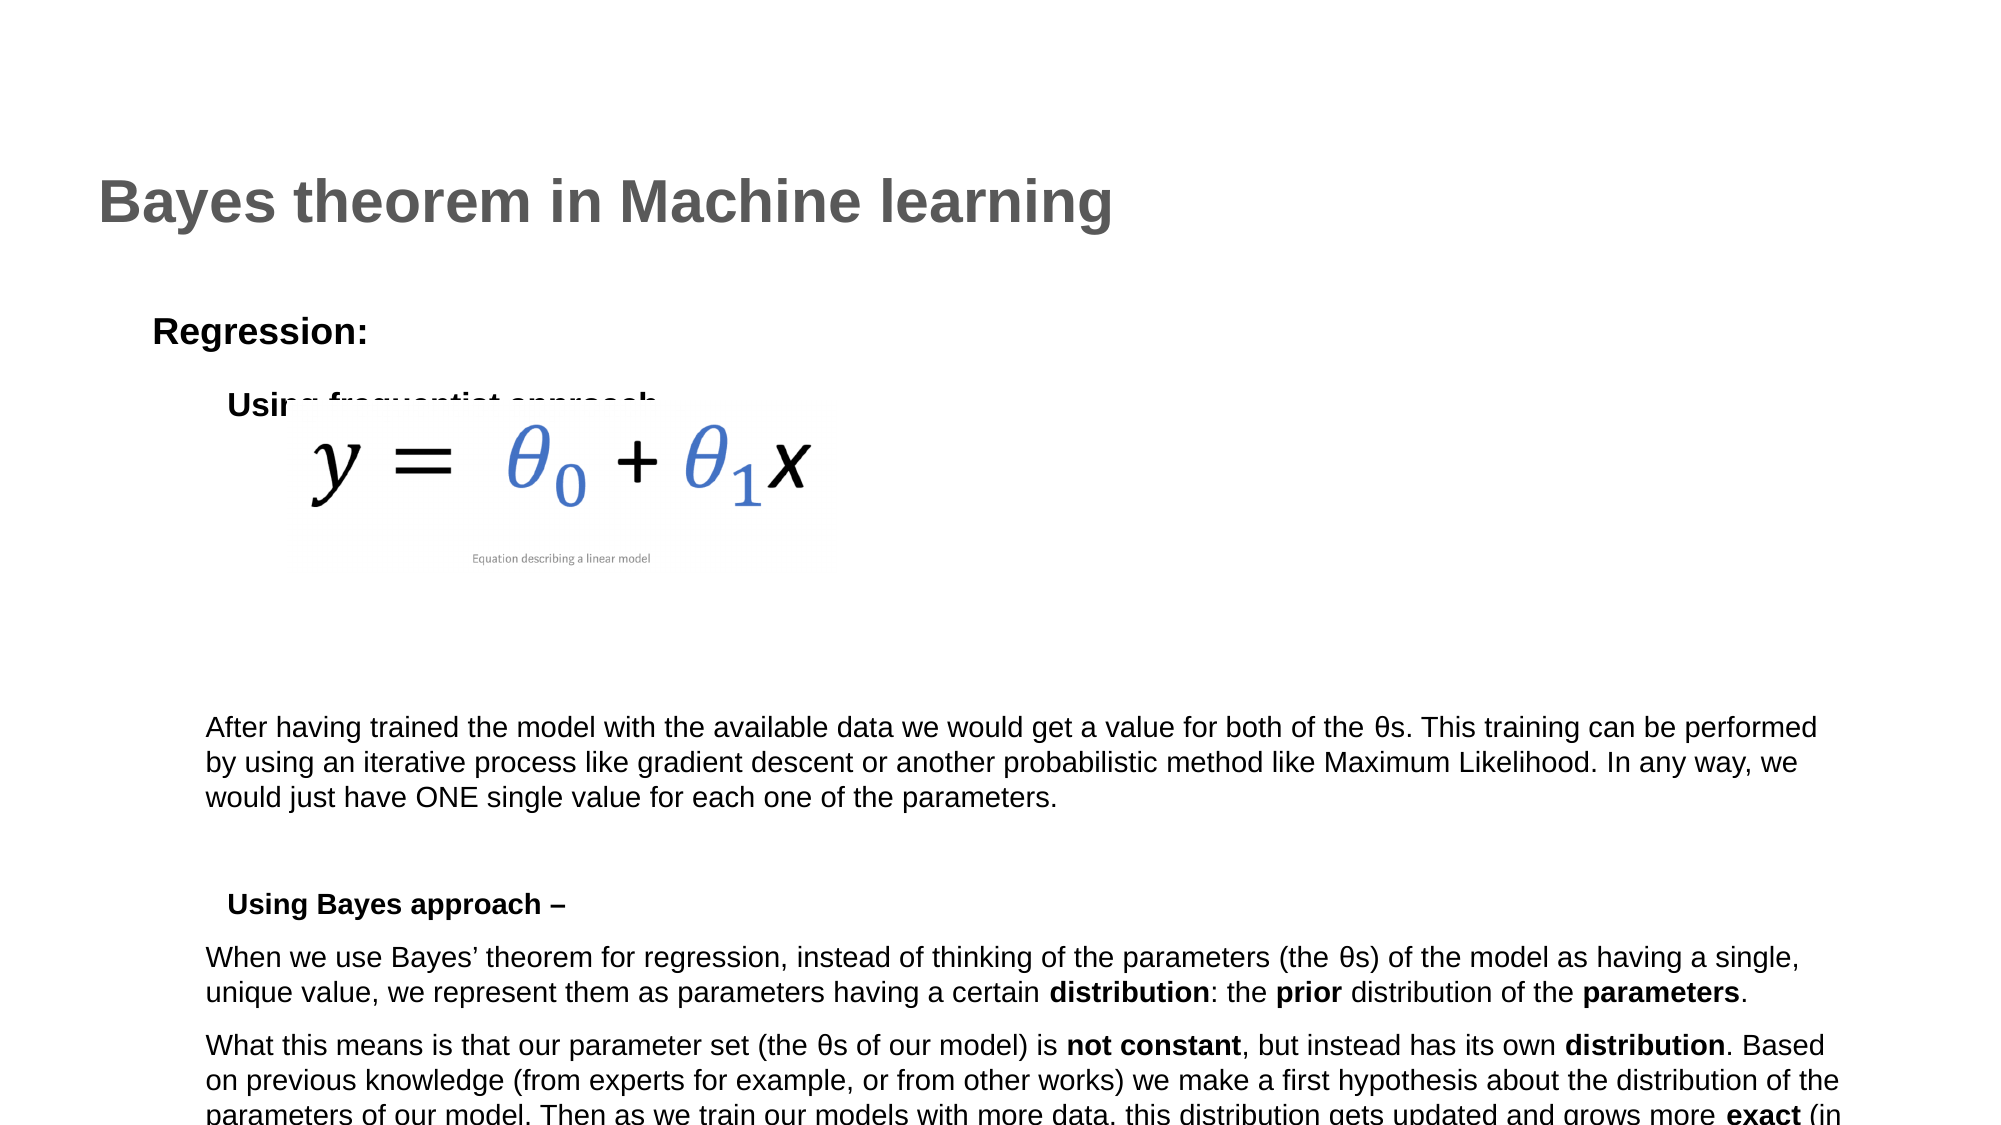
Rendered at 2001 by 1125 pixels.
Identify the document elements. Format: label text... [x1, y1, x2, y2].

list Regression: Using frequentist approach - After having trained the model with the available data we would get a value for both of the θs. This training can be performed by using an iterative process like gradient descent or another probabilistic method like Maximum Likelihood. In any way, we would just have ONE single value for each one of the parameters. Using Bayes approach – When we use Bayes’ theorem for regression, instead of thinking of the parameters (the θs) of the model as having a single, unique value, we represent them as parameters having a certain distribution: the prior distribution of the parameters. What this means is that our parameter set (the θs of our model) is not constant, but instead has its own distribution. Based on previous knowledge (from experts for example, or from other works) we make a first hypothesis about the distribution of the parameters of our model. Then as we train our models with more data, this distribution gets updated and grows more exact (in practice the variance gets smaller) [137, 299, 1863, 1014]
picture [286, 400, 837, 574]
title Bayes theorem in Machine learning [83, 154, 1922, 243]
